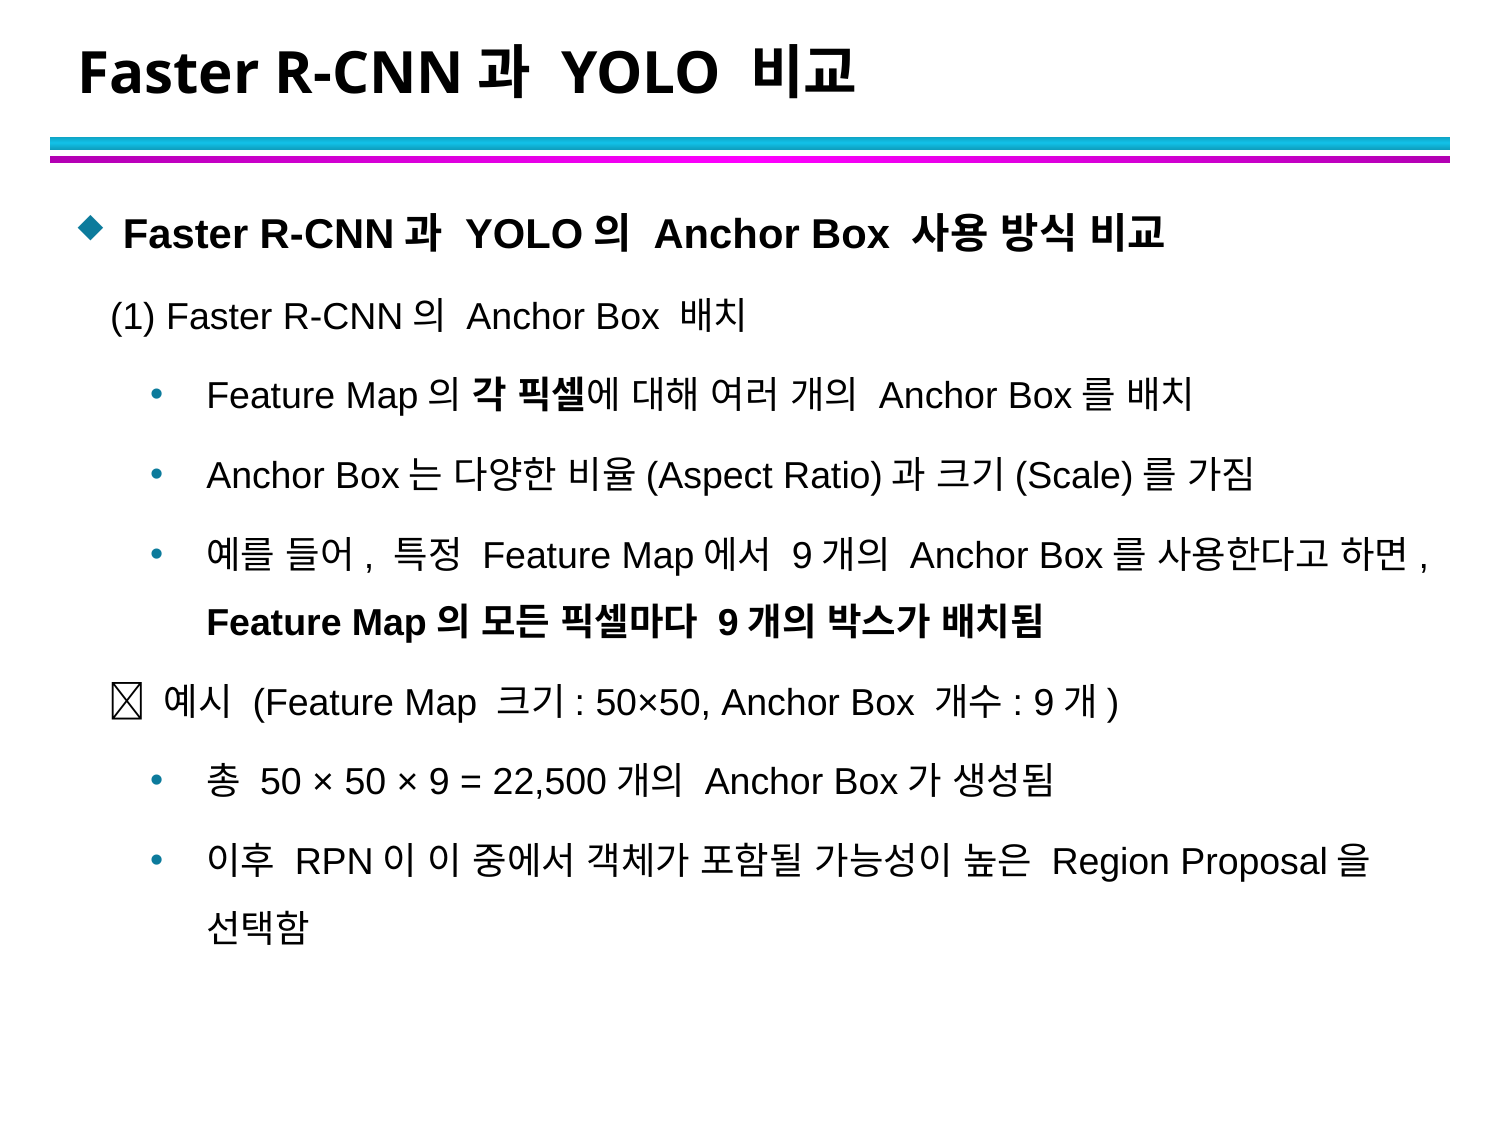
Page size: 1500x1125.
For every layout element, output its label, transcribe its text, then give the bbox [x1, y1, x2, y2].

list Faster R-CNN과 YOLO의 Anchor Box 사용 방식 비교 (1) Faster R-CNN의 Anchor Box 배치 Feature Map의 각 픽셀에 대해 여러 개의 Anchor Box를 배치 Anchor Box는 다양한 비율(Aspect Ratio)과 크기(Scale)를 가짐 예를 들어, 특정 Feature Map에서 9개의 Anchor Box를 사용한다고 하면, Feature Map의 모든 픽셀마다 9개의 박스가 배치됨  예시 (Feature Map 크기: 50×50, Anchor Box 개수: 9개) 총 50 × 50 × 9 = 22,500개의 Anchor Box가 생성됨 이후 RPN이 이 중에서 객체가 포함될 가능성이 높은 Region Proposal을 선택함 [60, 174, 1450, 1100]
title Faster R-CNN과 YOLO 비교 [62, 24, 1421, 113]
